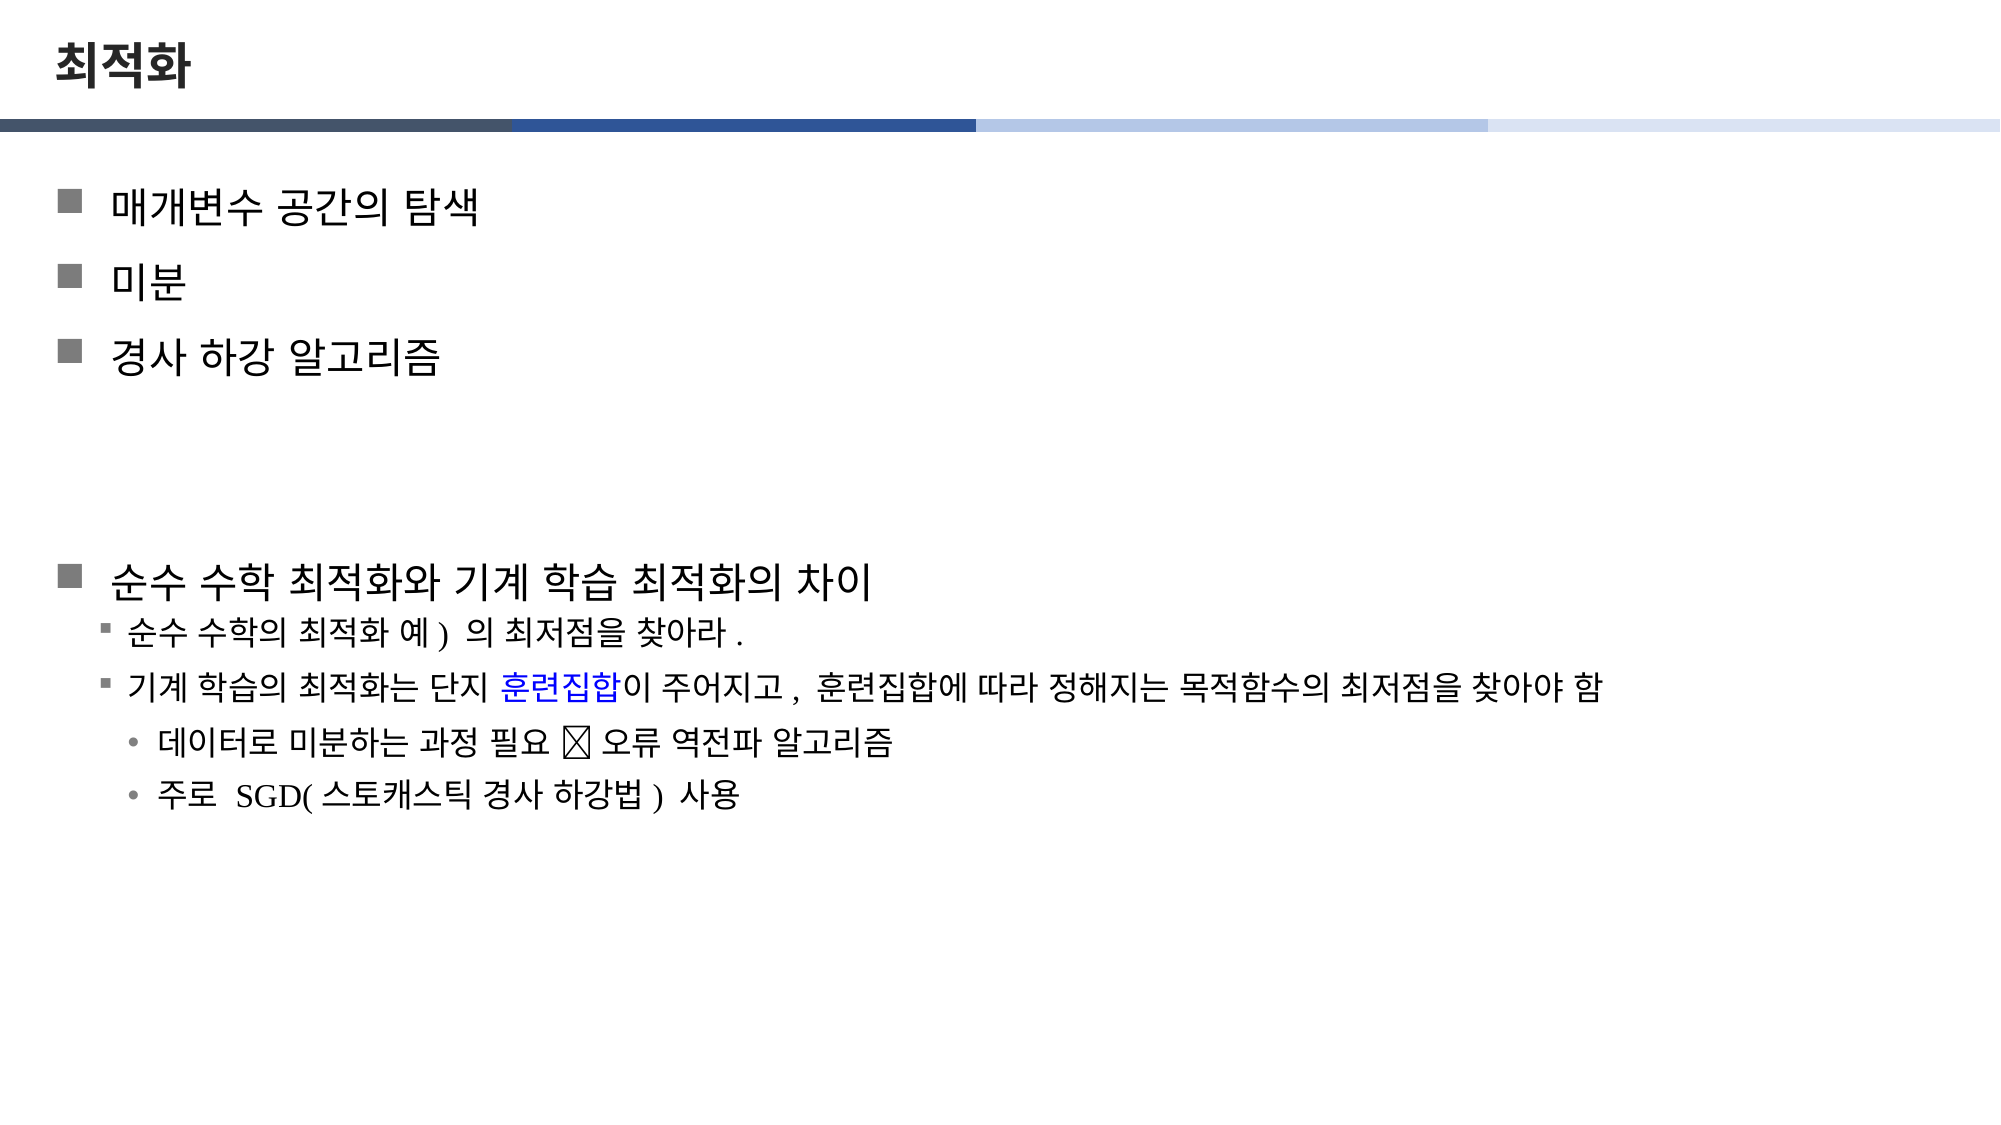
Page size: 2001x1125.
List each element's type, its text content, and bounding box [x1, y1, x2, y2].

title 최적화 [39, 23, 1693, 114]
